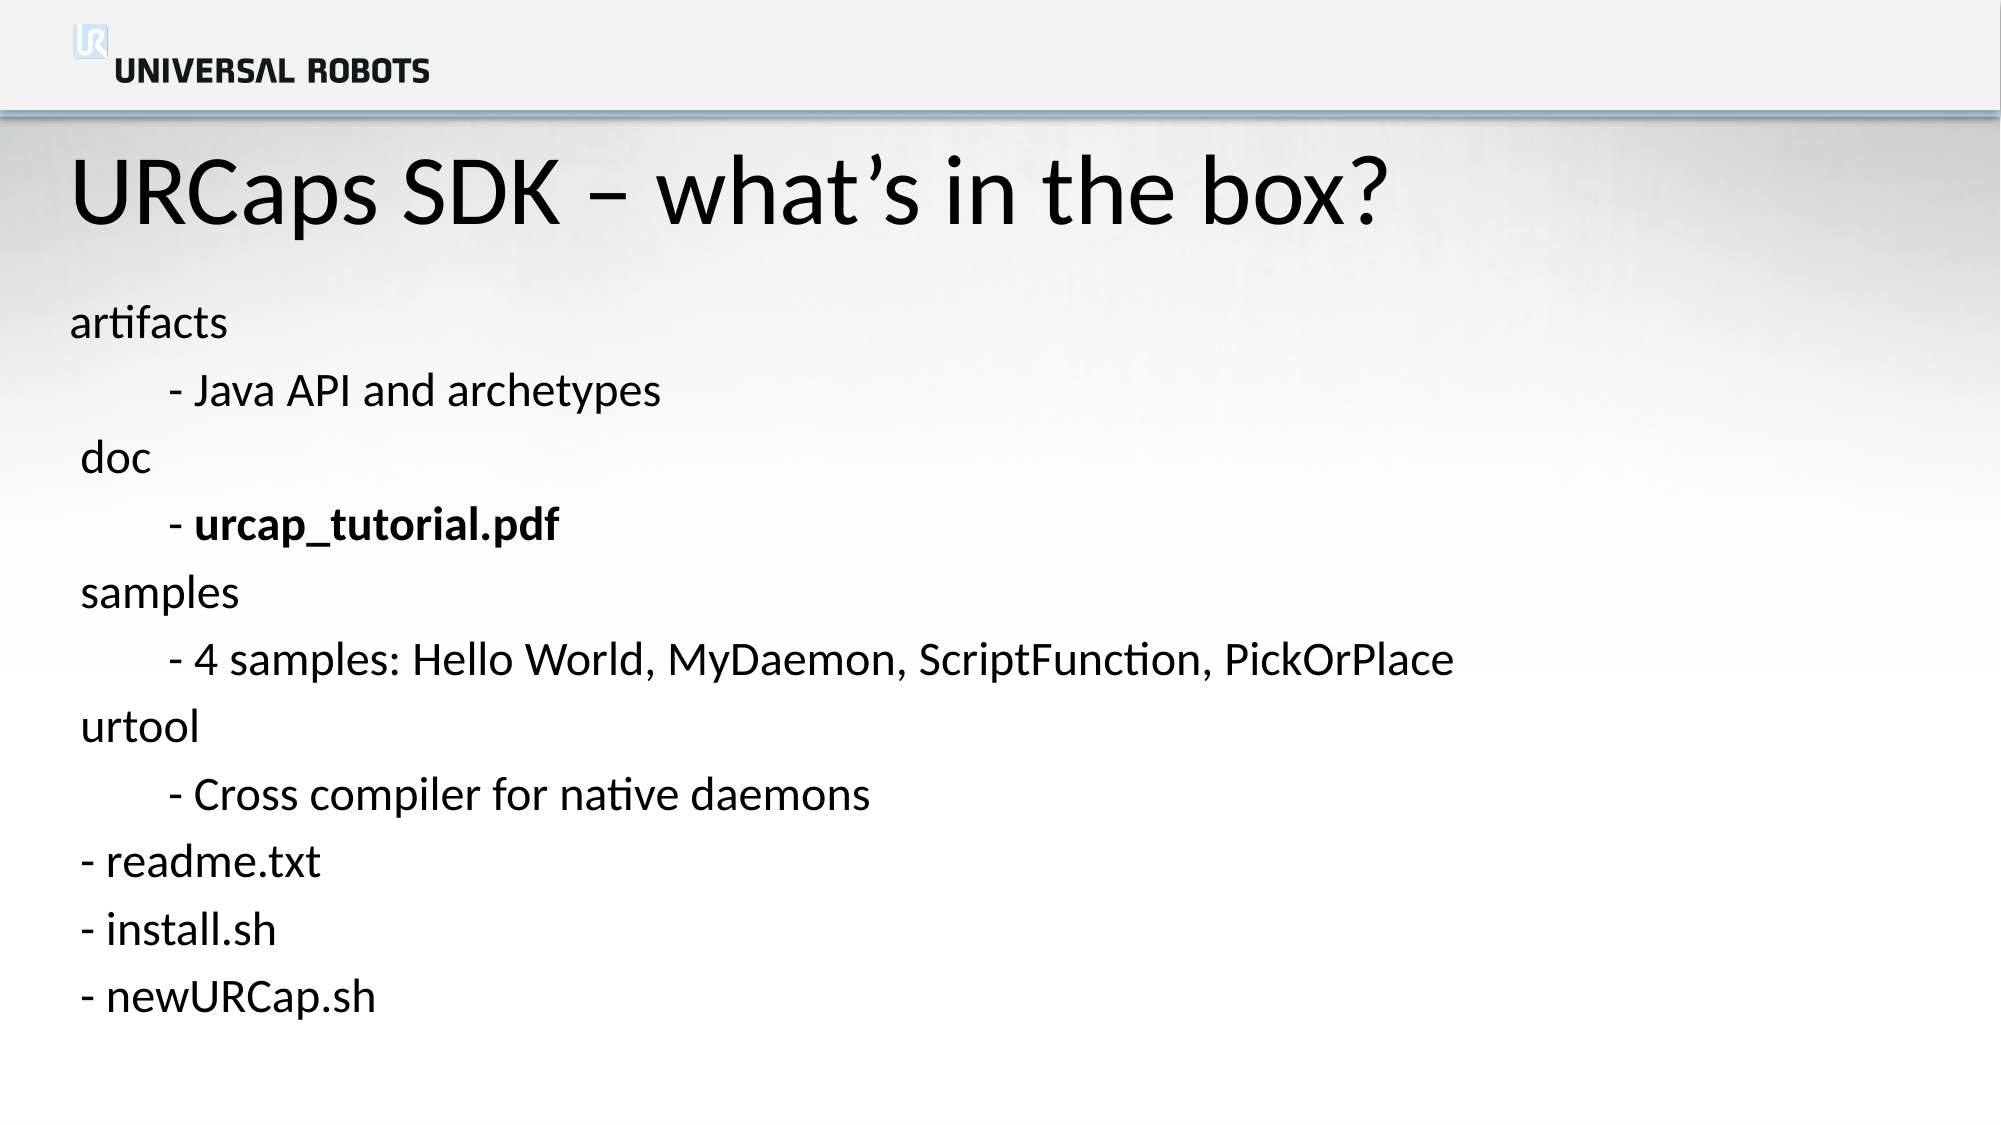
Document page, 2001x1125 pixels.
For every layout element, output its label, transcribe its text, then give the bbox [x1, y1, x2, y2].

list artifacts - Java API and archetypes doc - urcap_tutorial.pdf samples - 4 samples: Hello World, MyDaemon, ScriptFunction, PickOrPlace urtool - Cross compiler for native daemons - readme.txt - install.sh - newURCap.sh [69, 290, 1913, 1024]
title URCaps SDK – what’s in the box? [69, 124, 1979, 264]
picture [73, 24, 429, 83]
picture [0, 0, 2001, 1125]
